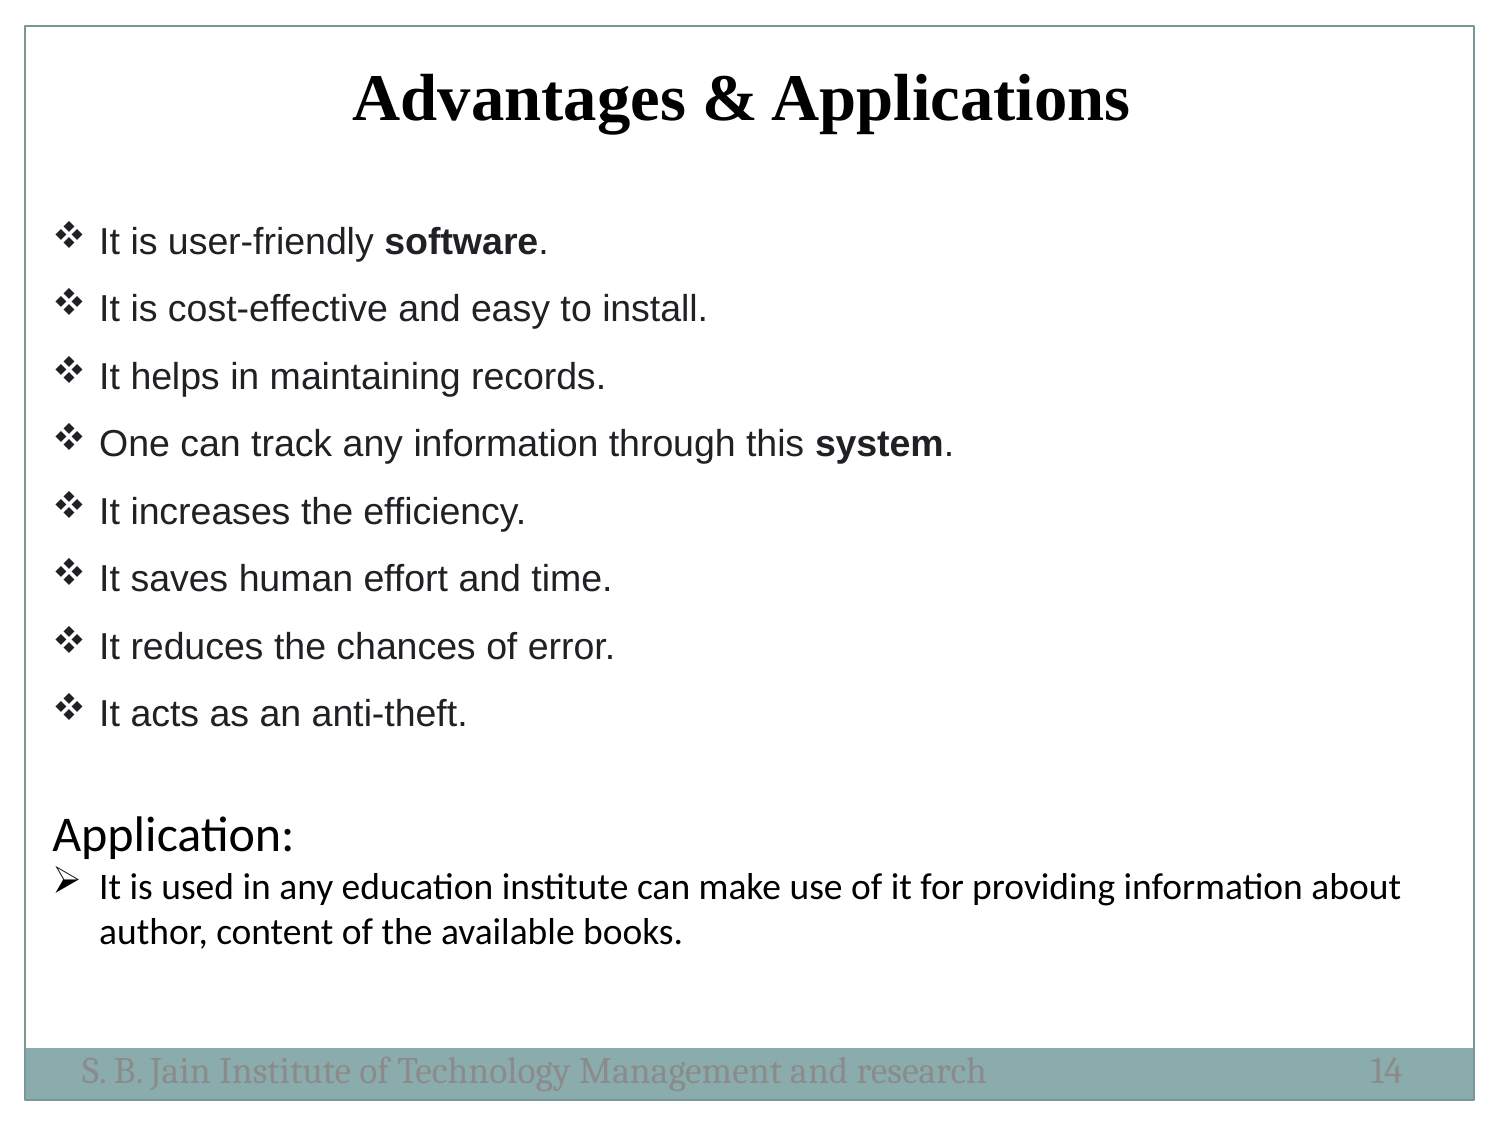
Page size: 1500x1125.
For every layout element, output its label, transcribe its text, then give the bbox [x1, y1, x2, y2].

text_box 14 [1355, 1019, 1452, 1125]
text_box S. B. Jain Institute of Technology Management and research [67, 1019, 1163, 1125]
text_box It is user-friendly software. It is cost-effective and easy to install. It helps in maintaining records. One can track any information through this system. It increases the efficiency. It saves human effort and time. It reduces the chances of error. It acts as an anti-theft. Application: It is used in any education institute can make use of it for providing information about author, content of the available books. [37, 186, 1452, 1019]
text_box Advantages & Applications [67, 0, 1417, 186]
